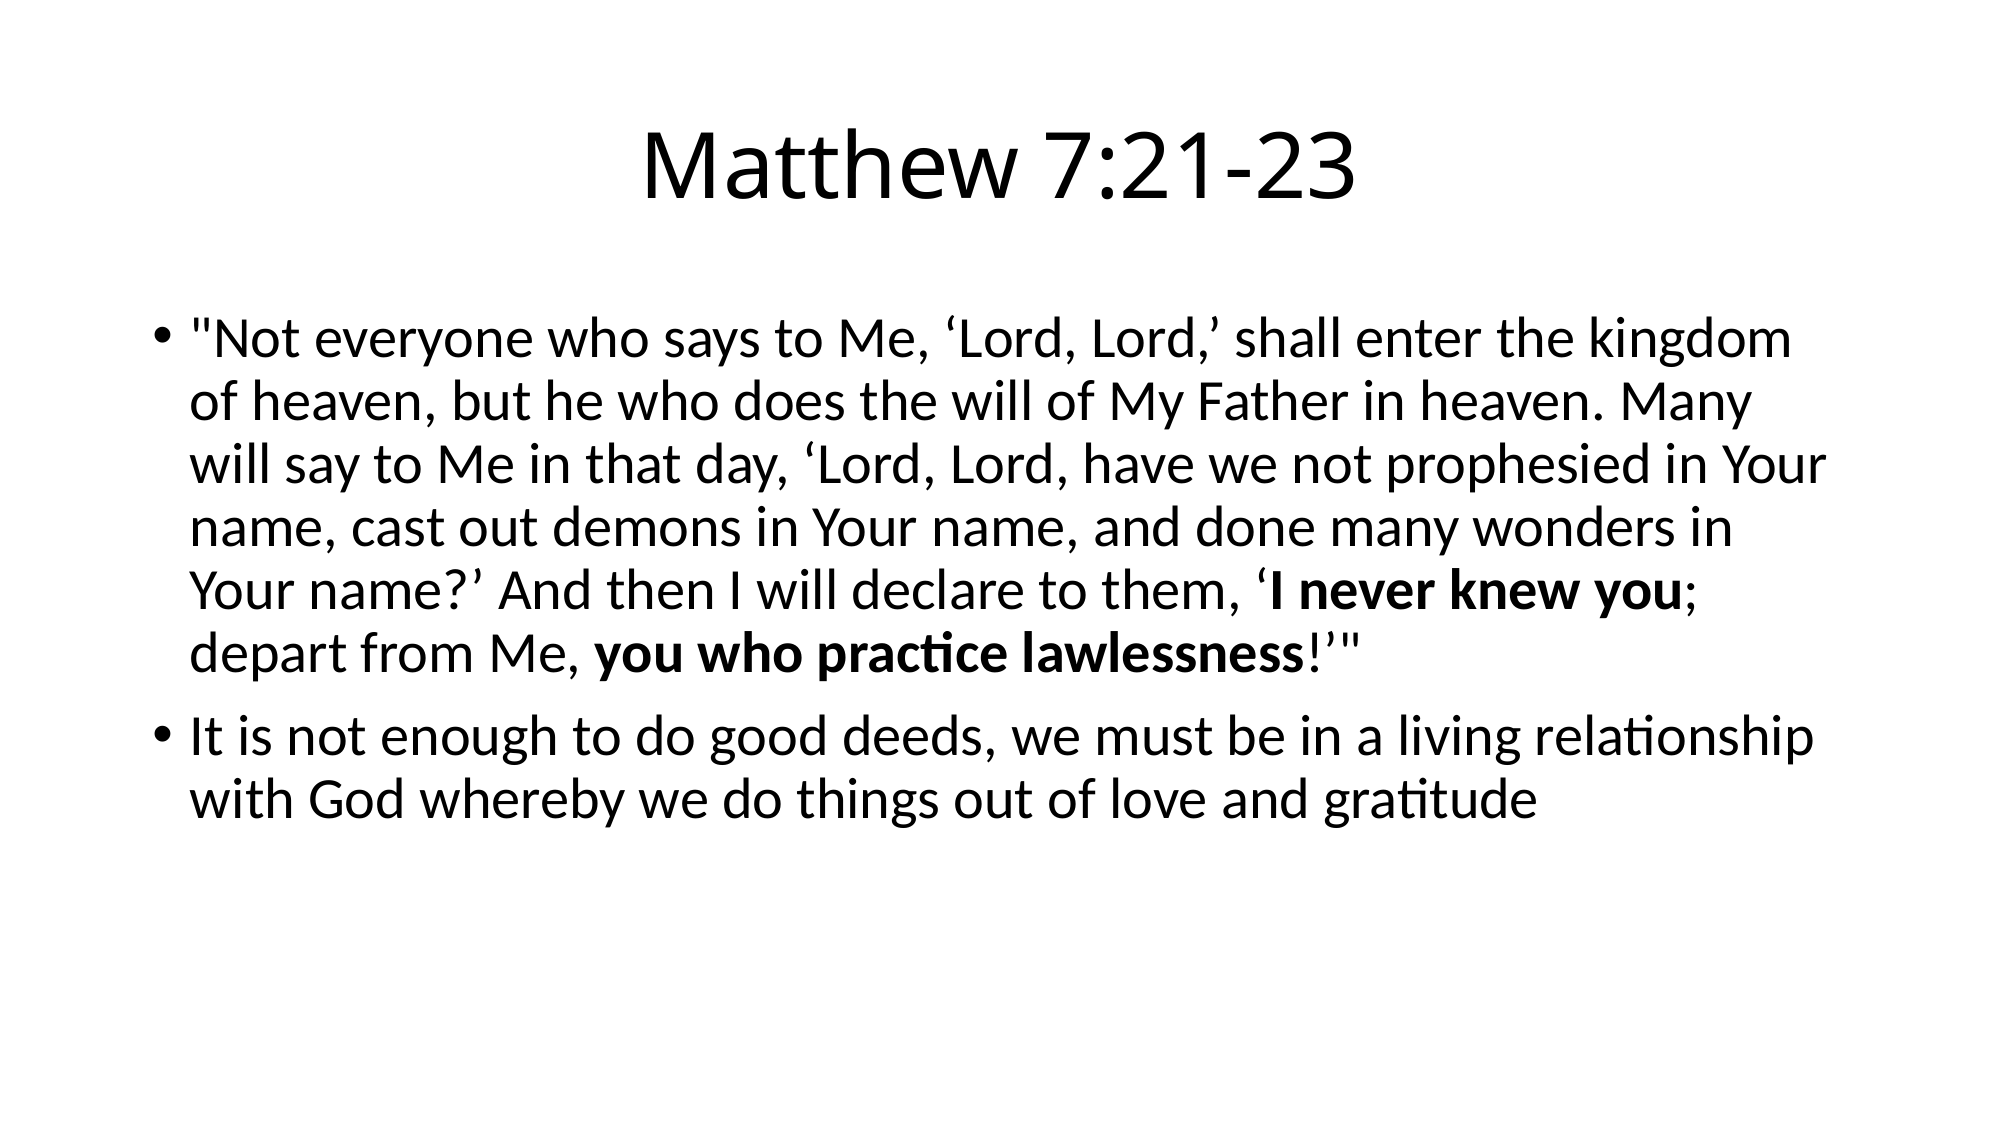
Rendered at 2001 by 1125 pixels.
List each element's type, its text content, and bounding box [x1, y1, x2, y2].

list "Not everyone who says to Me, ‘Lord, Lord,’ shall enter the kingdom of heaven, but he who does the will of My Father in heaven. Many will say to Me in that day, ‘Lord, Lord, have we not prophesied in Your name, cast out demons in Your name, and done many wonders in Your name?’ And then I will declare to them, ‘I never knew you; depart from Me, you who practice lawlessness!’" It is not enough to do good deeds, we must be in a living relationship with God whereby we do things out of love and gratitude [137, 299, 1863, 1014]
title Matthew 7:21-23 [137, 59, 1863, 278]
